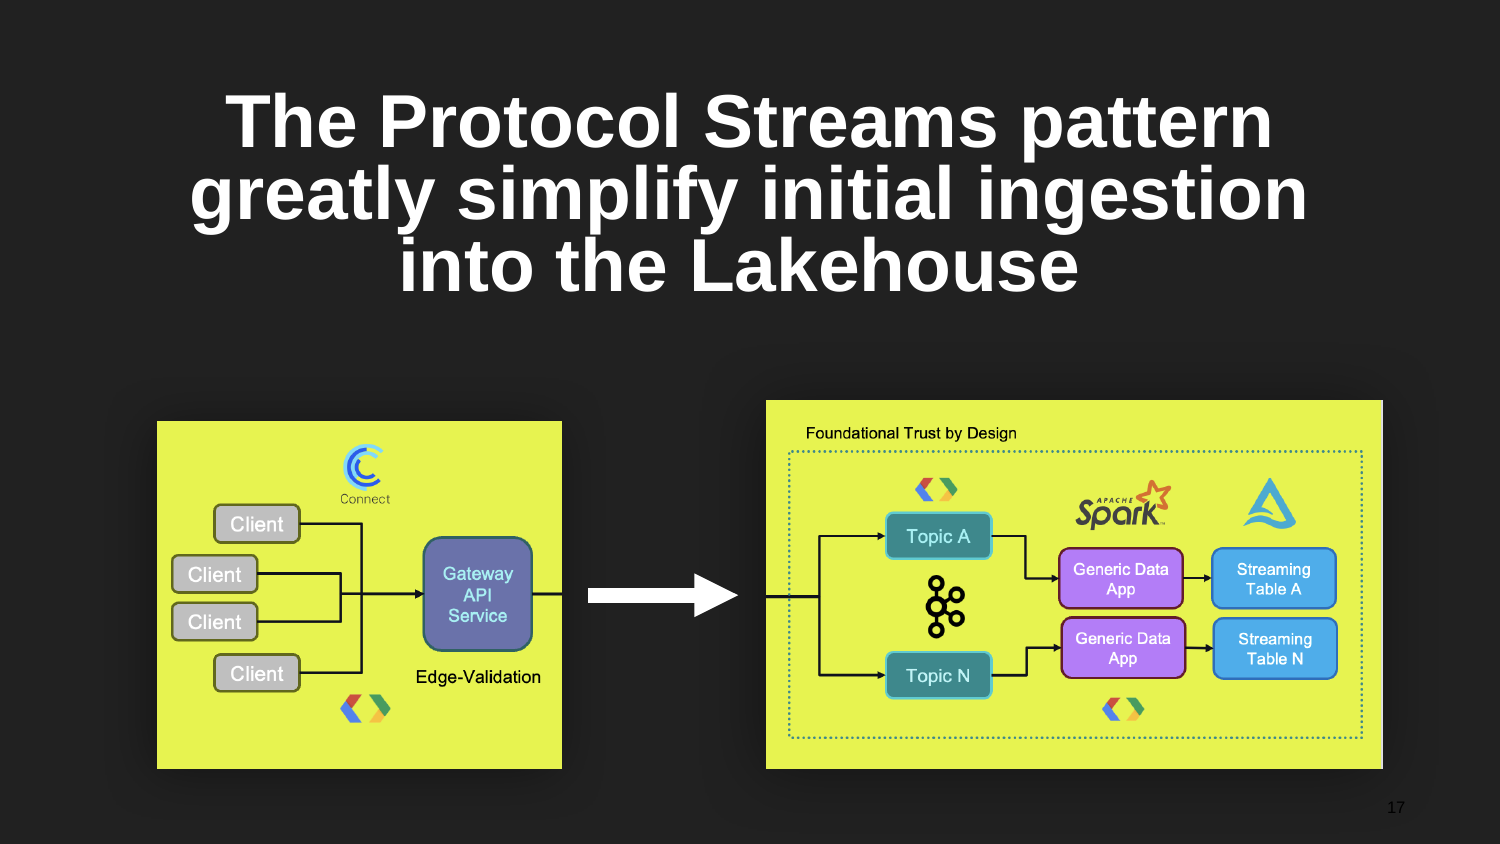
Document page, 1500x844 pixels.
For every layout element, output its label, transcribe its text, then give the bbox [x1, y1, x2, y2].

title The Protocol Streams pattern greatly simplify initial ingestion into the Lakehouse [157, 90, 1343, 405]
picture [157, 421, 562, 769]
slide_number 17 [1365, 796, 1406, 820]
picture [766, 400, 1383, 769]
